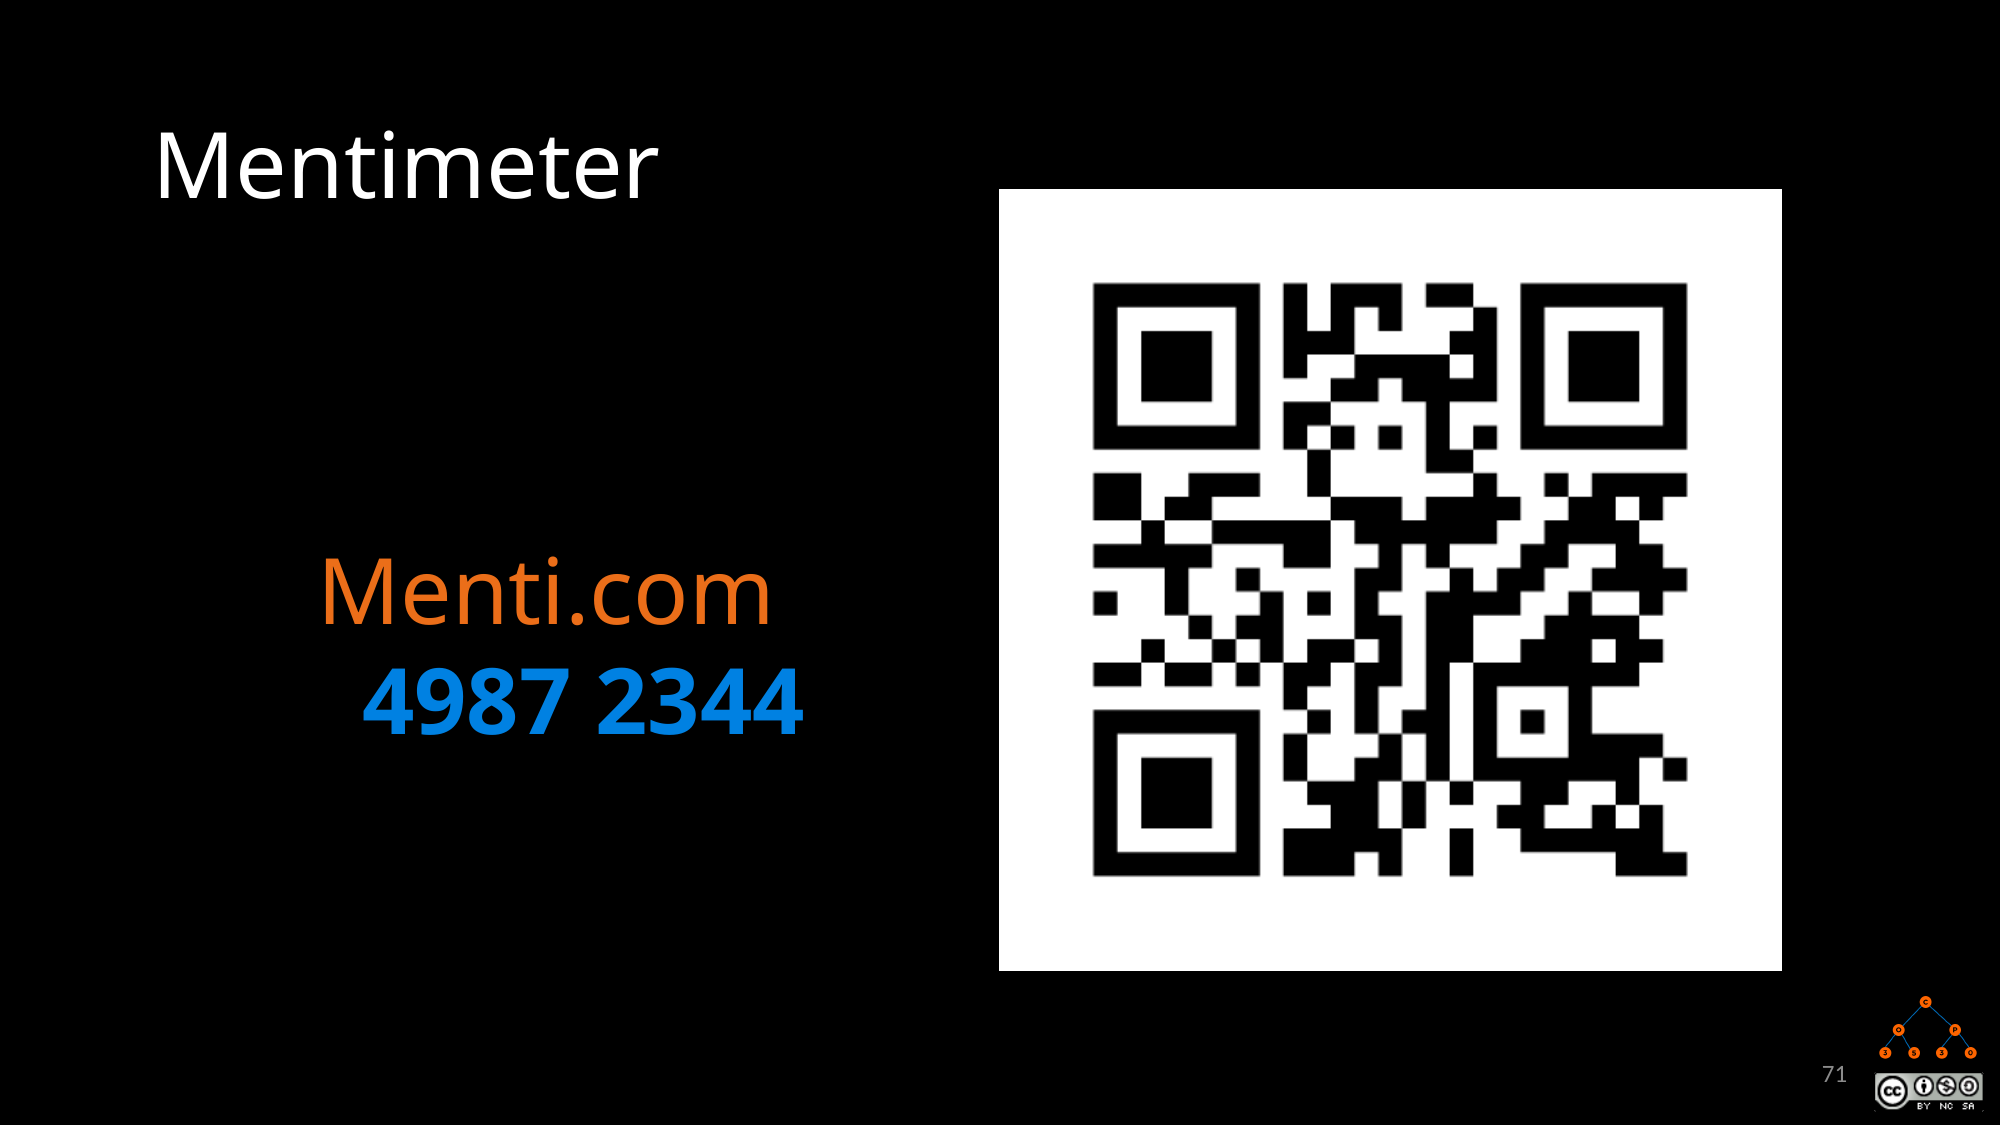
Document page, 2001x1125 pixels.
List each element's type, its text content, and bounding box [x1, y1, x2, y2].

text_box Menti.com 4987 2344 [278, 525, 866, 761]
picture [999, 189, 1782, 971]
title Mentimeter [137, 59, 1863, 278]
slide_number 71 [1412, 1042, 1859, 1103]
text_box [1859, 988, 1998, 1112]
